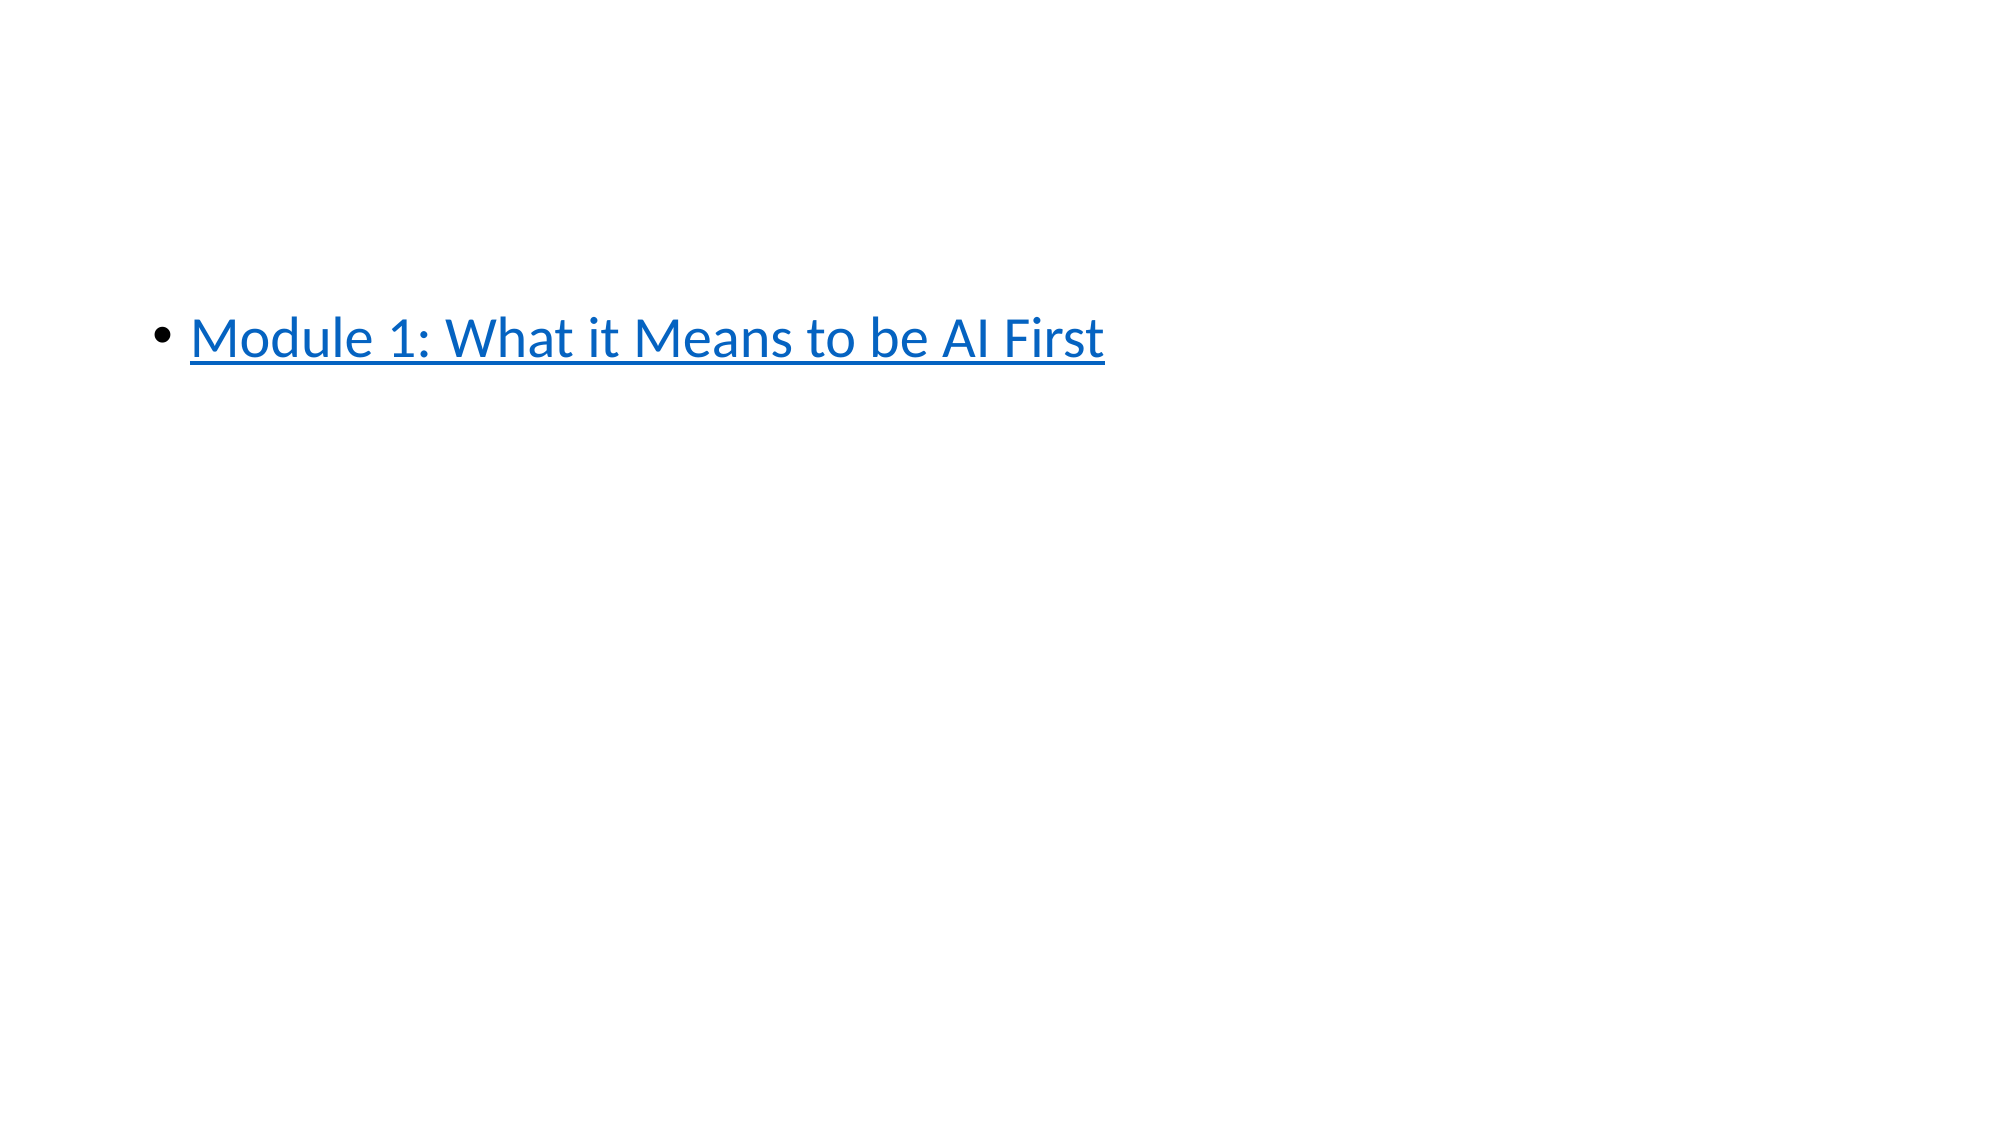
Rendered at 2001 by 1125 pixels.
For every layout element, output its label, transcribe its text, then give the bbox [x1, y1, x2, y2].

list Module 1: What it Means to be AI First [137, 299, 1863, 1014]
